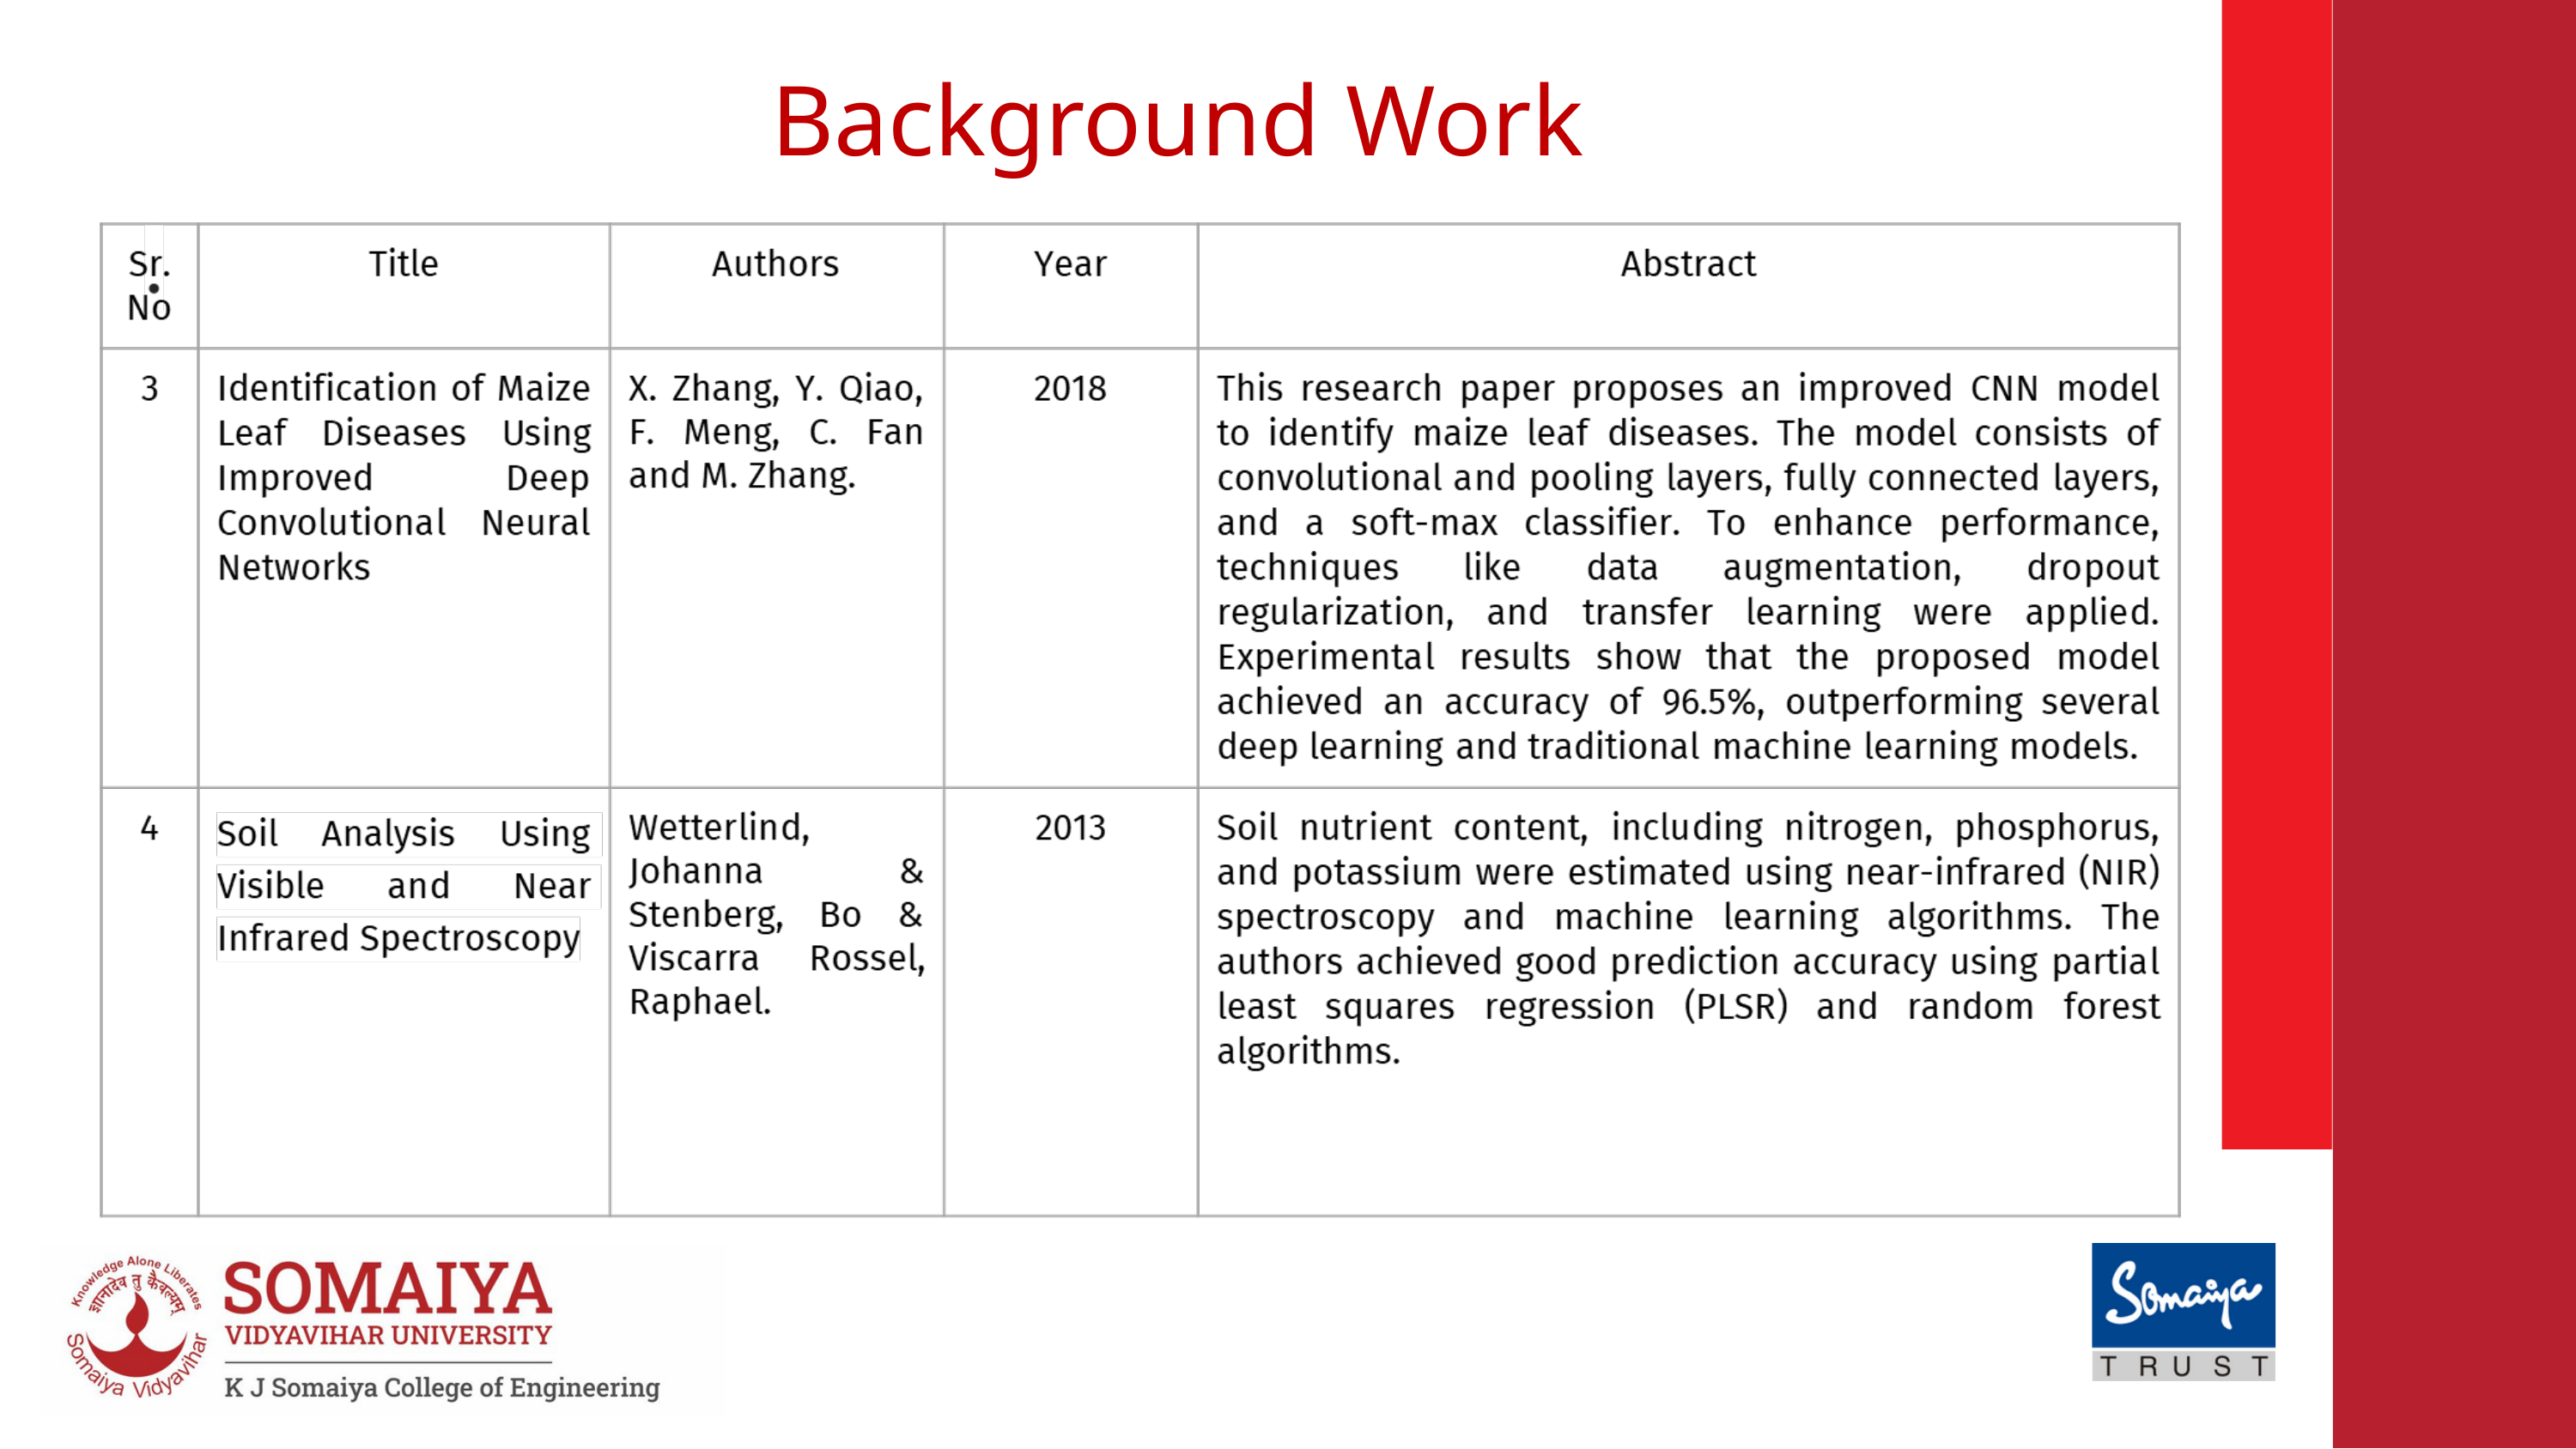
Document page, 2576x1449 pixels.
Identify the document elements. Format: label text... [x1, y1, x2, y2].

picture [2092, 1243, 2276, 1381]
text_box Background Work [79, 70, 2217, 176]
picture [79, 202, 2184, 1218]
picture [2221, 0, 2576, 1449]
picture [39, 1243, 726, 1416]
